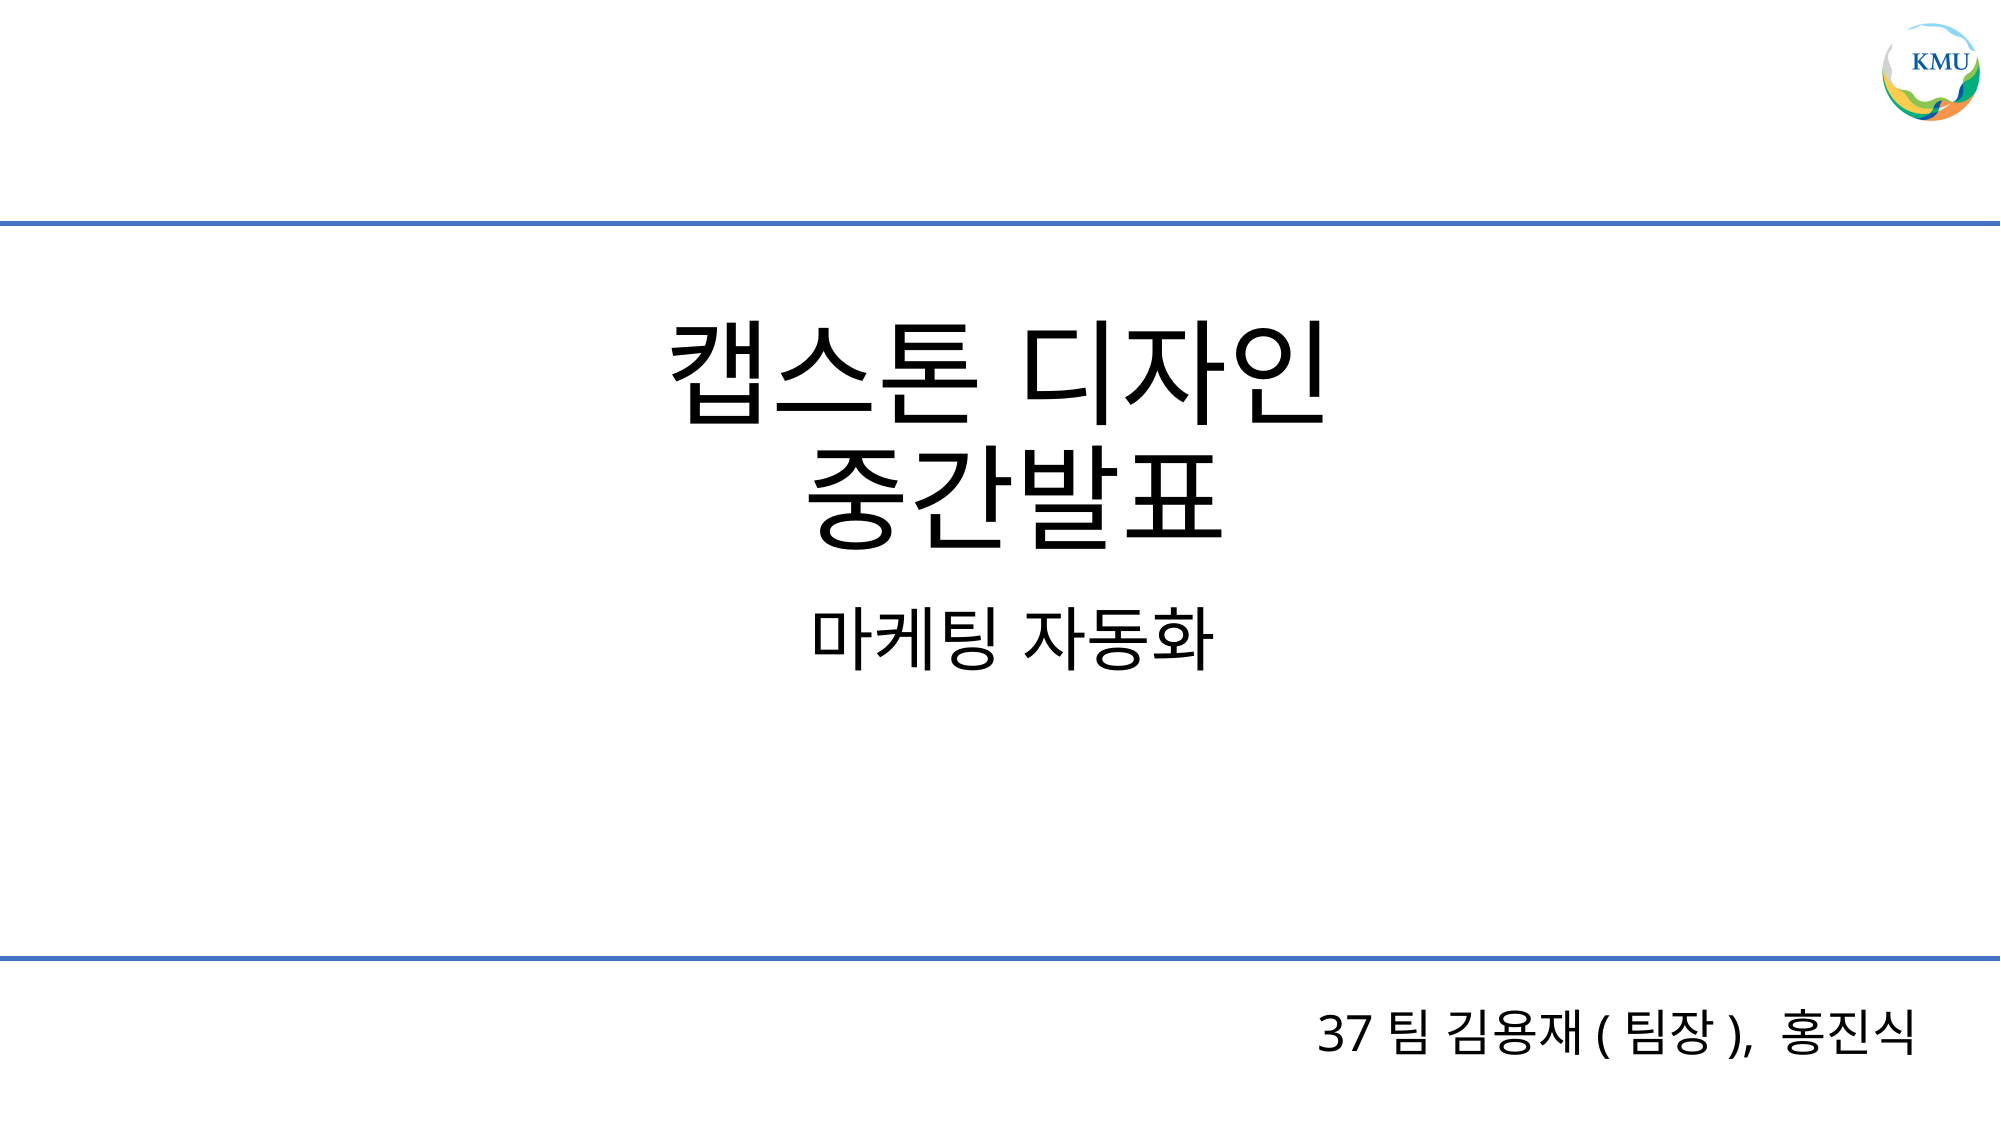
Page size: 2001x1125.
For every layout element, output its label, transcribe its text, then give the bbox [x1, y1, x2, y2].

picture [1862, 3, 2000, 141]
subtitle 37팀 김용재(팀장), 홍진식 [1267, 1000, 1969, 1084]
title 캡스톤 디자인 중간발표 마케팅 자동화 [249, 306, 1750, 699]
